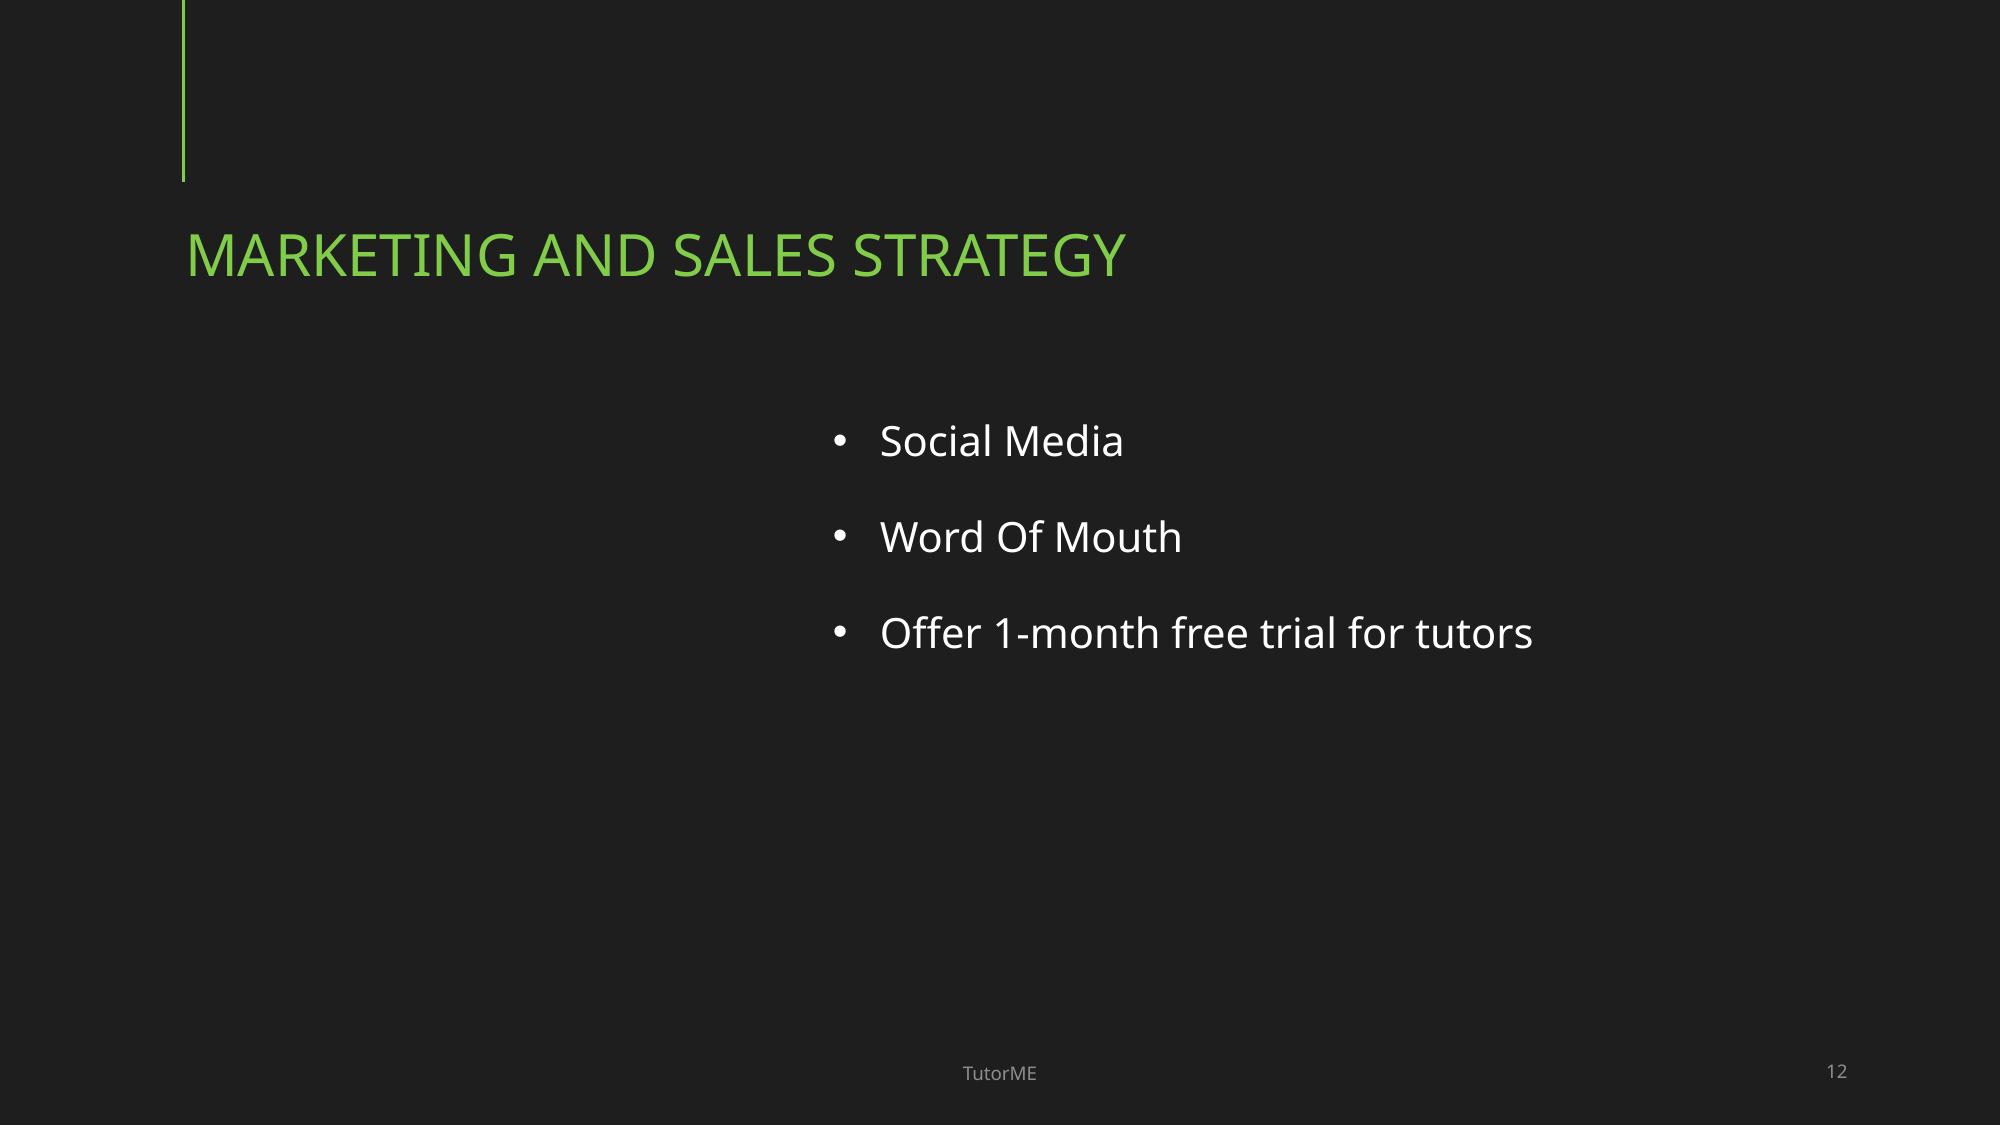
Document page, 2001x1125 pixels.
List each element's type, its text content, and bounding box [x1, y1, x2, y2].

list Social Media Word Of Mouth Offer 1-month free trial for tutors [817, 382, 1691, 689]
title Marketing and Sales Strategy [169, 182, 1895, 334]
footer TutorME [662, 1042, 1338, 1103]
slide_number 12 [1412, 1042, 1863, 1103]
